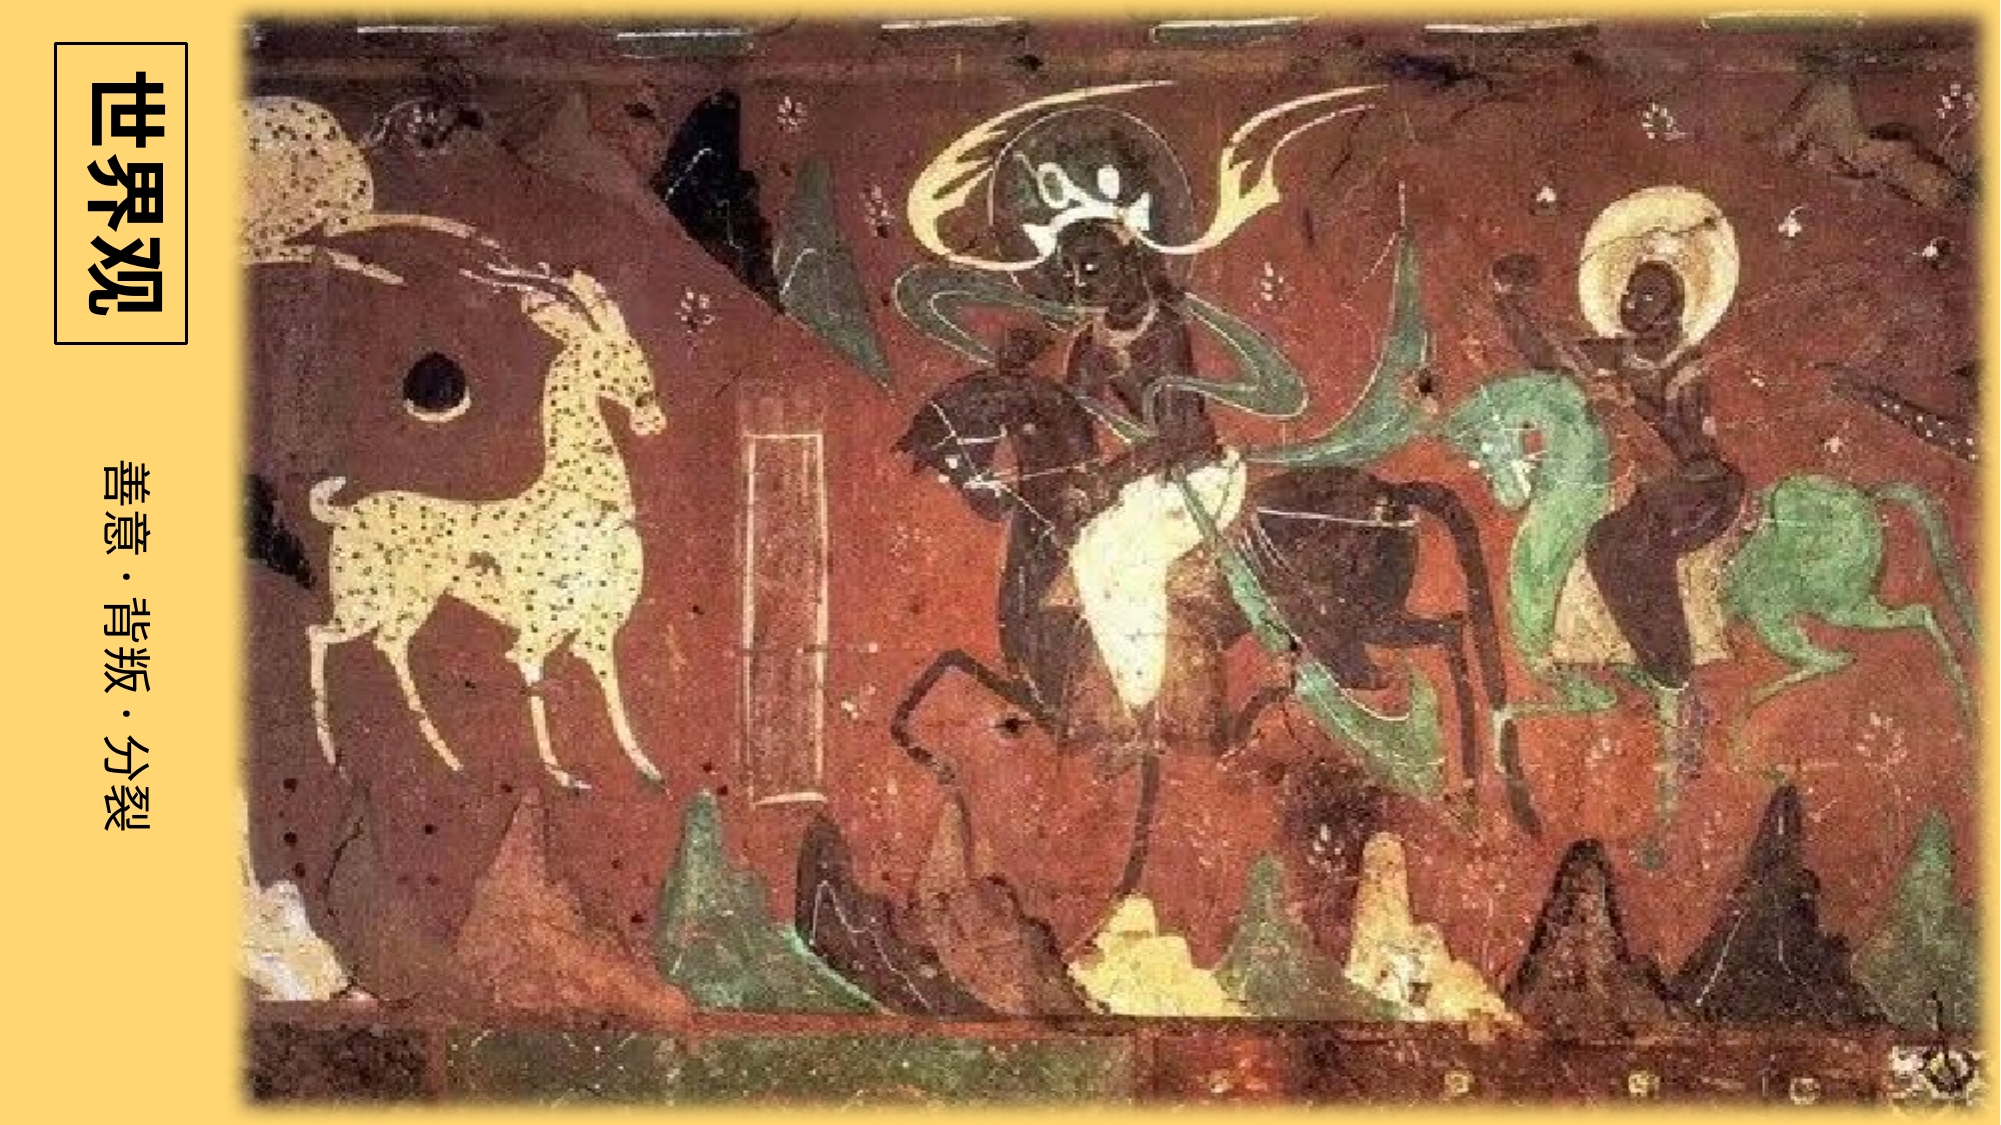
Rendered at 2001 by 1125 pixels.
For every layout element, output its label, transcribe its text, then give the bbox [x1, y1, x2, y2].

text_box 善意·背叛·分裂 [75, 443, 167, 881]
text_box 世界观 [55, 43, 187, 344]
picture [226, 0, 2000, 1125]
